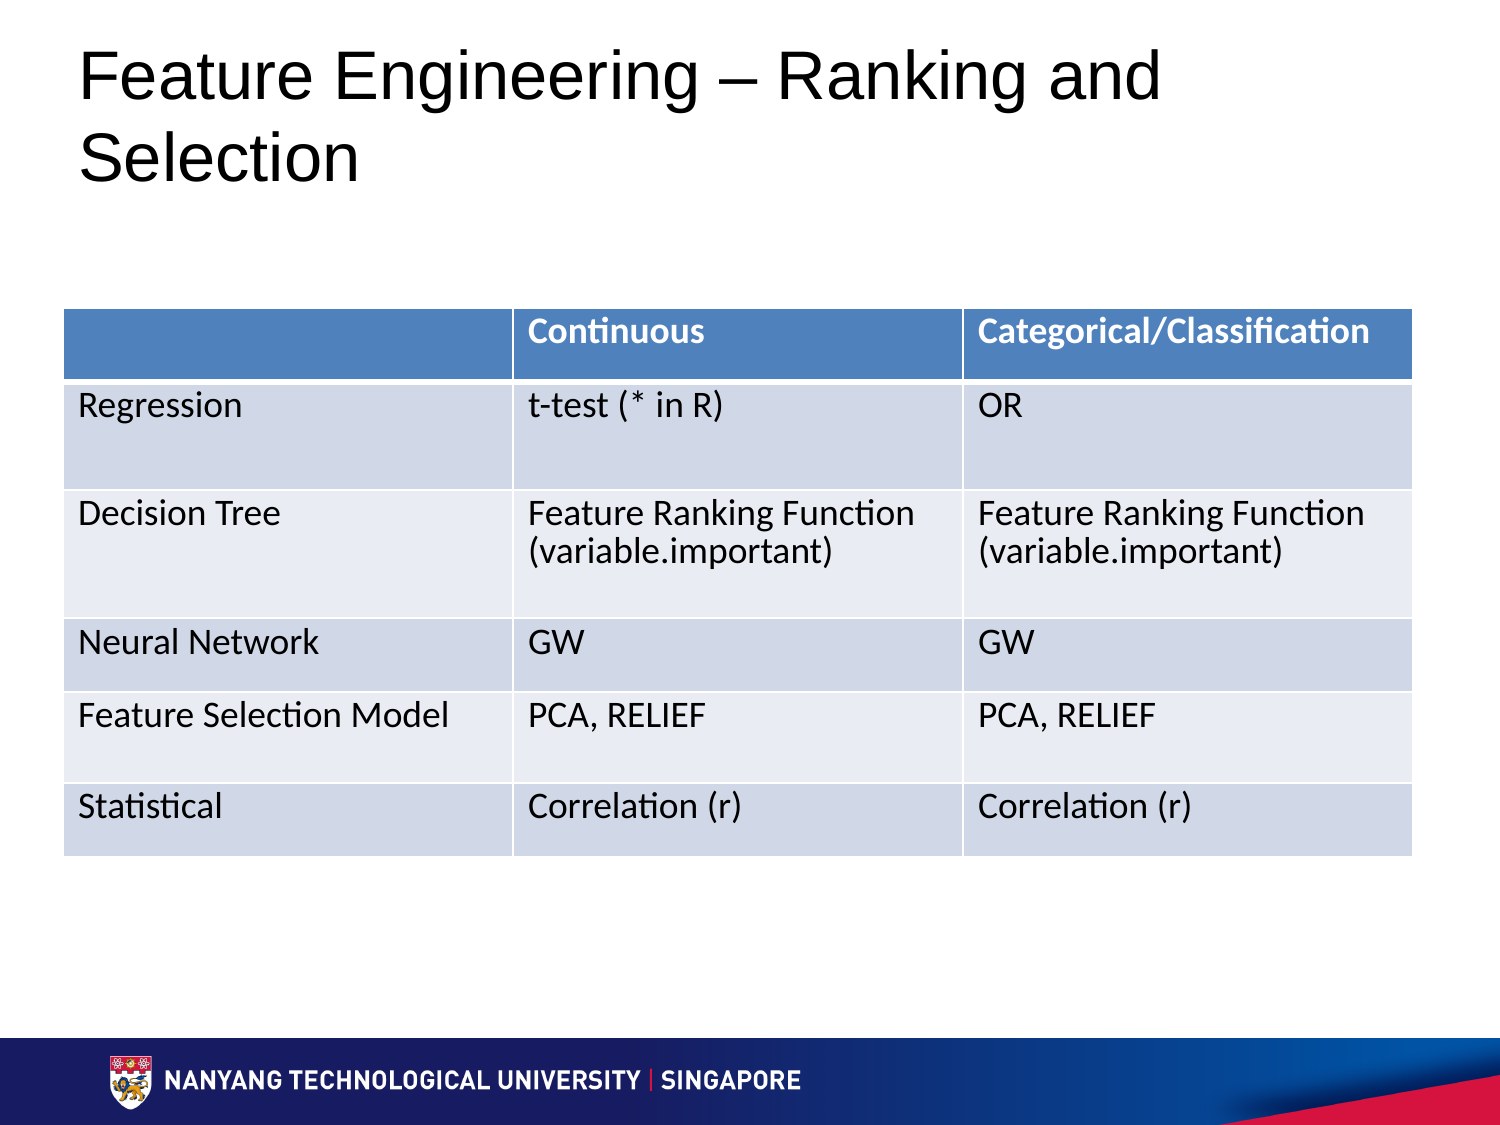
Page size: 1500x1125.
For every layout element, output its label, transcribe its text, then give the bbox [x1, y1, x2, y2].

table_cell Feature Ranking Function (variable.important) [964, 491, 1412, 617]
table_header [64, 309, 512, 379]
table_header Continuous [514, 309, 962, 379]
table_cell Correlation (r) [514, 784, 962, 856]
picture [0, 1038, 1500, 1125]
title Feature Engineering – Ranking and Selection [63, 19, 1414, 207]
table_cell Statistical [64, 784, 512, 856]
table_cell PCA, RELIEF [514, 693, 962, 782]
table_cell GW [514, 619, 962, 691]
table_cell Regression [64, 385, 512, 489]
table_header Categorical/Classification [964, 309, 1412, 379]
table_cell Feature Selection Model [64, 693, 512, 782]
table_cell Neural Network [64, 619, 512, 691]
table_cell Decision Tree [64, 491, 512, 617]
table_cell Correlation (r) [964, 784, 1412, 856]
table_cell Feature Ranking Function (variable.important) [514, 491, 962, 617]
table_cell OR [964, 385, 1412, 489]
table_cell t-test (* in R) [514, 385, 962, 489]
table_cell PCA, RELIEF [964, 693, 1412, 782]
table_cell GW [964, 619, 1412, 691]
